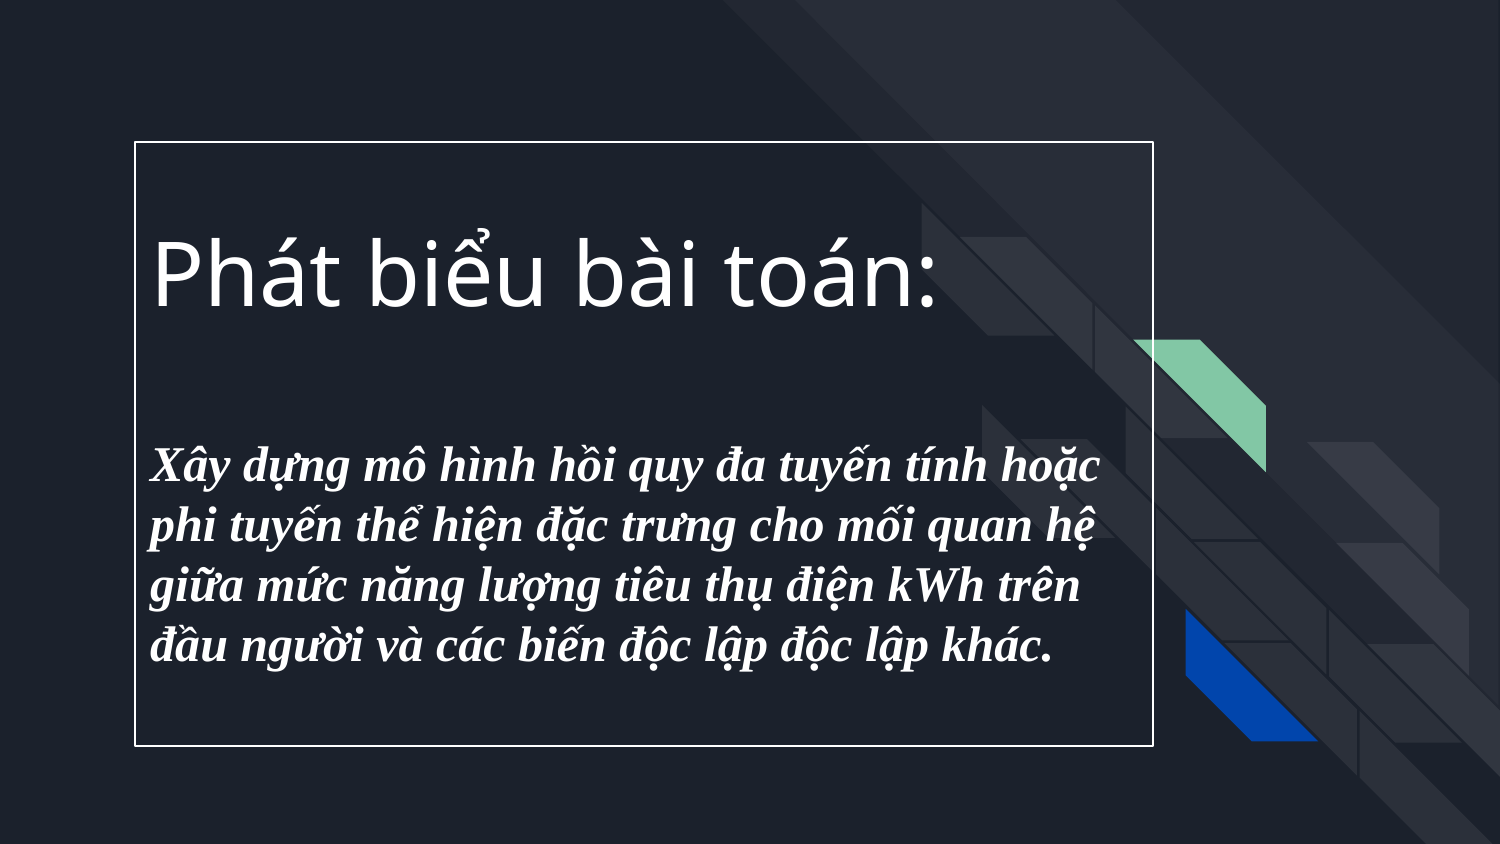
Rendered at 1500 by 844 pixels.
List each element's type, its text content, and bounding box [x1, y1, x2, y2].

title Phát biểu bài toán: Xây dựng mô hình hồi quy đa tuyến tính hoặc phi tuyến thể hiện đặc trưng cho mối quan hệ giữa mức năng lượng tiêu thụ điện kWh trên đầu người và các biến độc lập độc lập khác. [135, 142, 1154, 746]
